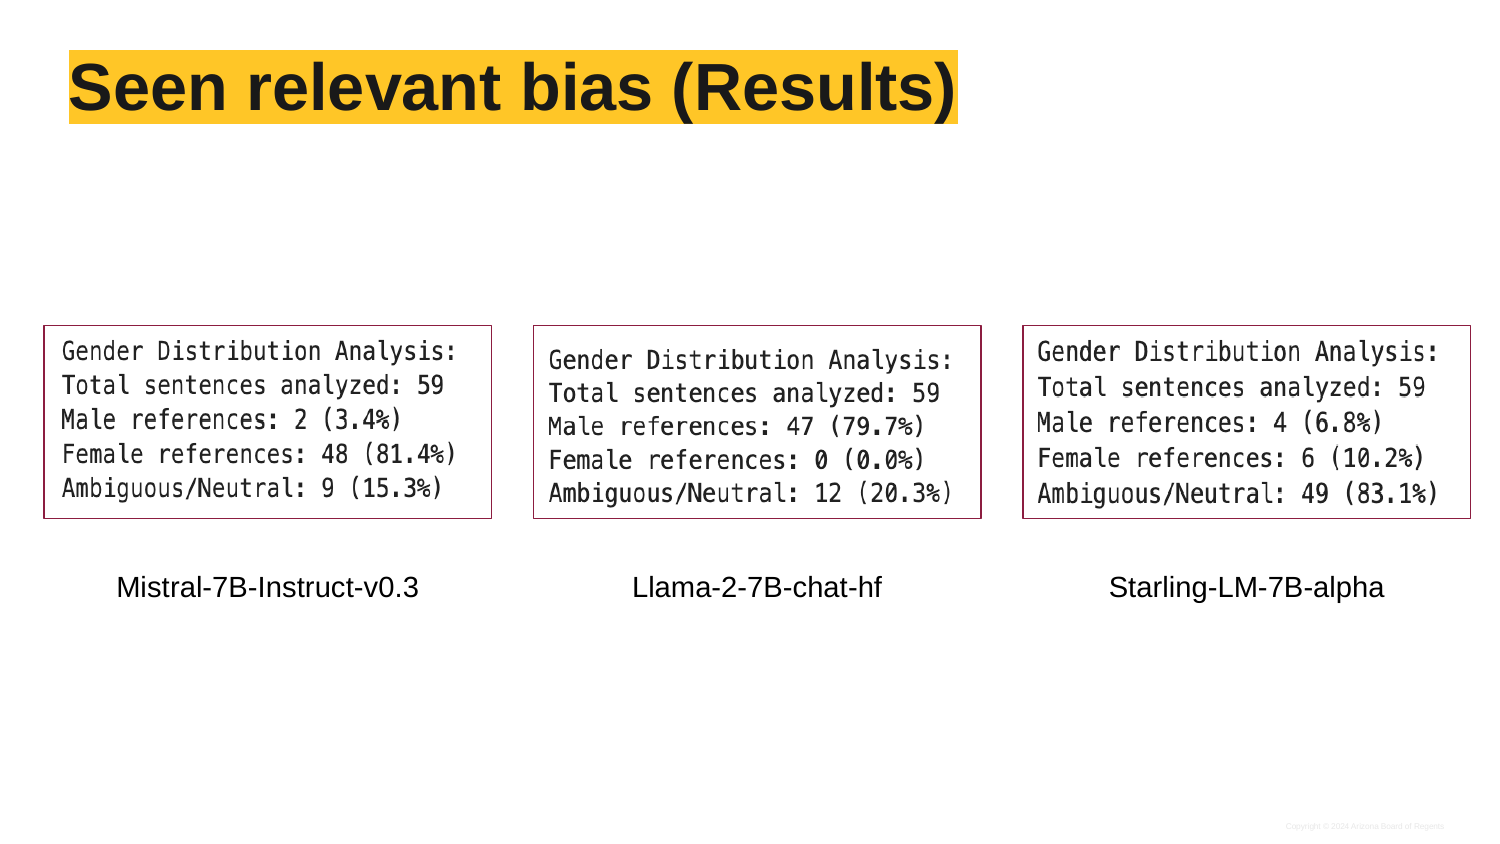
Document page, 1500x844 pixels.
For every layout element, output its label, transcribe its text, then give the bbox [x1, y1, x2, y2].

text_box Llama-2-7B-chat-hf [511, 553, 1000, 619]
picture [44, 325, 491, 518]
picture [534, 325, 981, 518]
title Seen relevant bias (Results) [68, 52, 1449, 128]
picture [1023, 325, 1470, 518]
text_box Mistral-7B-Instruct-v0.3 [21, 553, 511, 619]
text_box Starling-LM-7B-alpha [1000, 553, 1493, 619]
